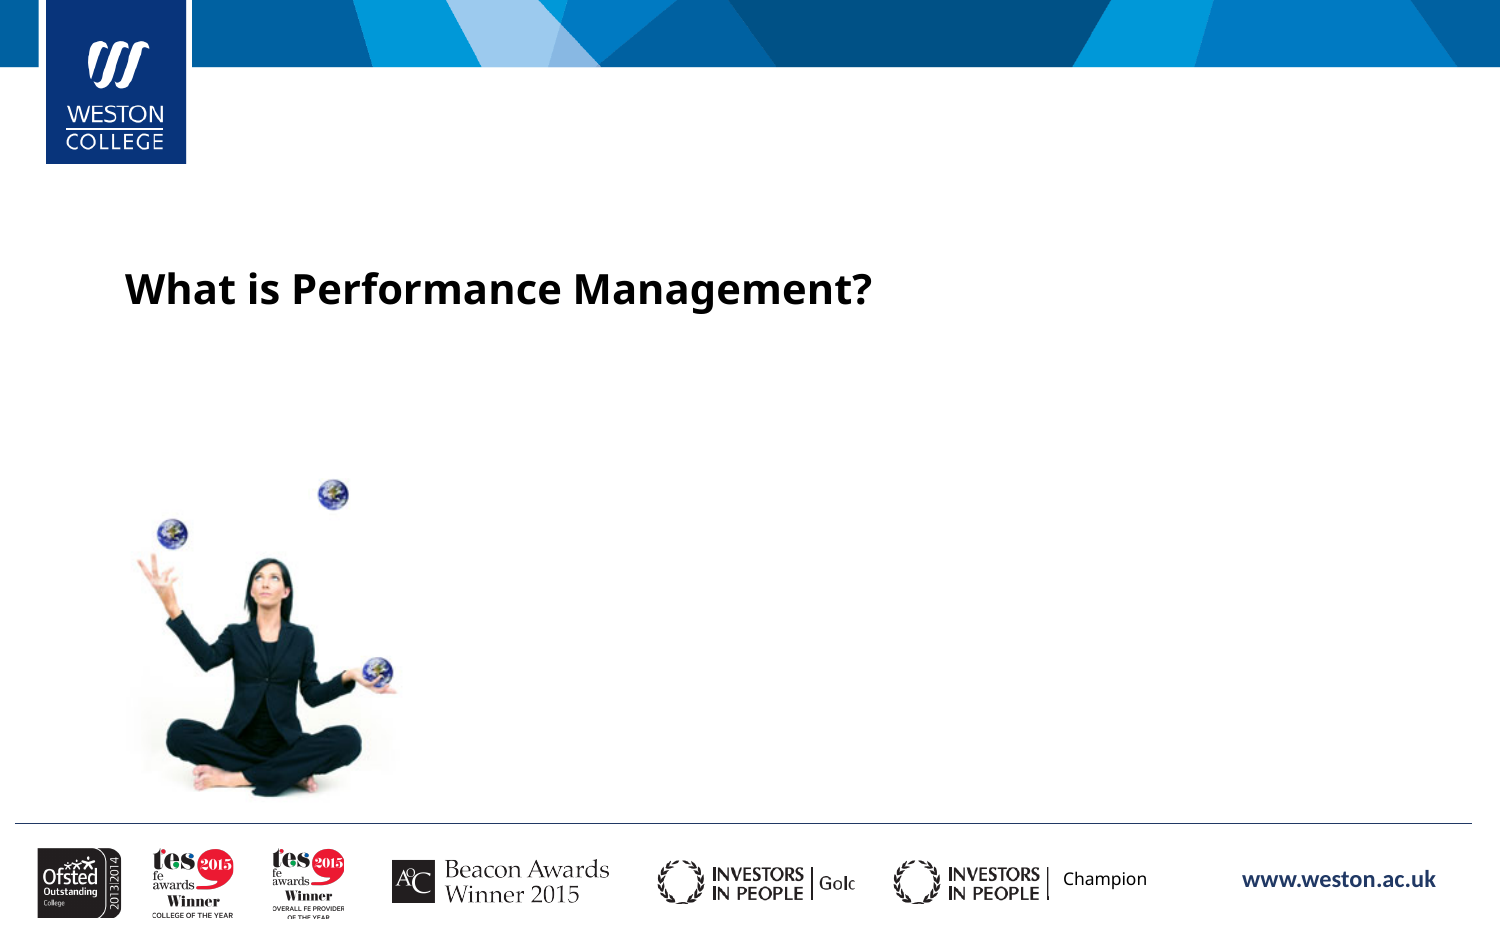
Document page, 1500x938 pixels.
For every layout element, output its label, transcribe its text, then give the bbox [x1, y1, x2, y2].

picture [192, 0, 372, 68]
title What is Performance Management? [110, 212, 1315, 369]
picture [392, 859, 609, 903]
picture [110, 468, 426, 814]
picture [1196, 0, 1500, 68]
picture [0, 0, 38, 68]
picture [447, 0, 1109, 68]
